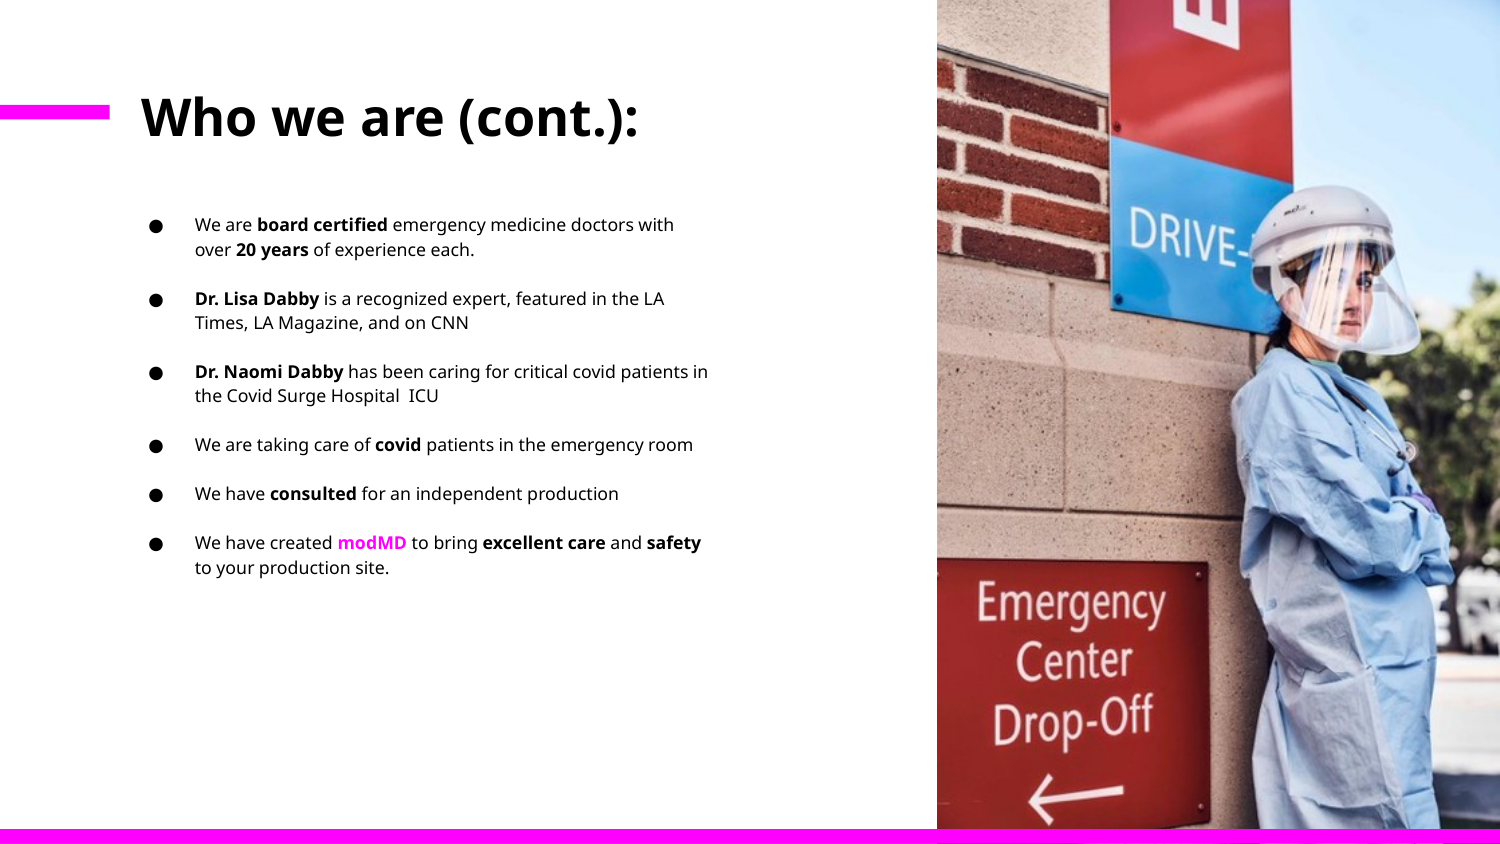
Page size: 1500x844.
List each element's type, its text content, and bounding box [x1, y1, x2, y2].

text_box [0, 829, 932, 844]
text_box [0, 104, 110, 120]
text_box Who we are (cont.): [126, 60, 807, 119]
picture [937, 0, 1500, 844]
text_box We are board certified emergency medicine doctors with over 20 years of experience each. Dr. Lisa Dabby is a recognized expert, featured in the LA Times, LA Magazine, and on CNN Dr. Naomi Dabby has been caring for critical covid patients in the Covid Surge Hospital ICU We are taking care of covid patients in the emergency room We have consulted for an independent production We have created modMD to bring excellent care and safety to your production site. [104, 195, 731, 436]
